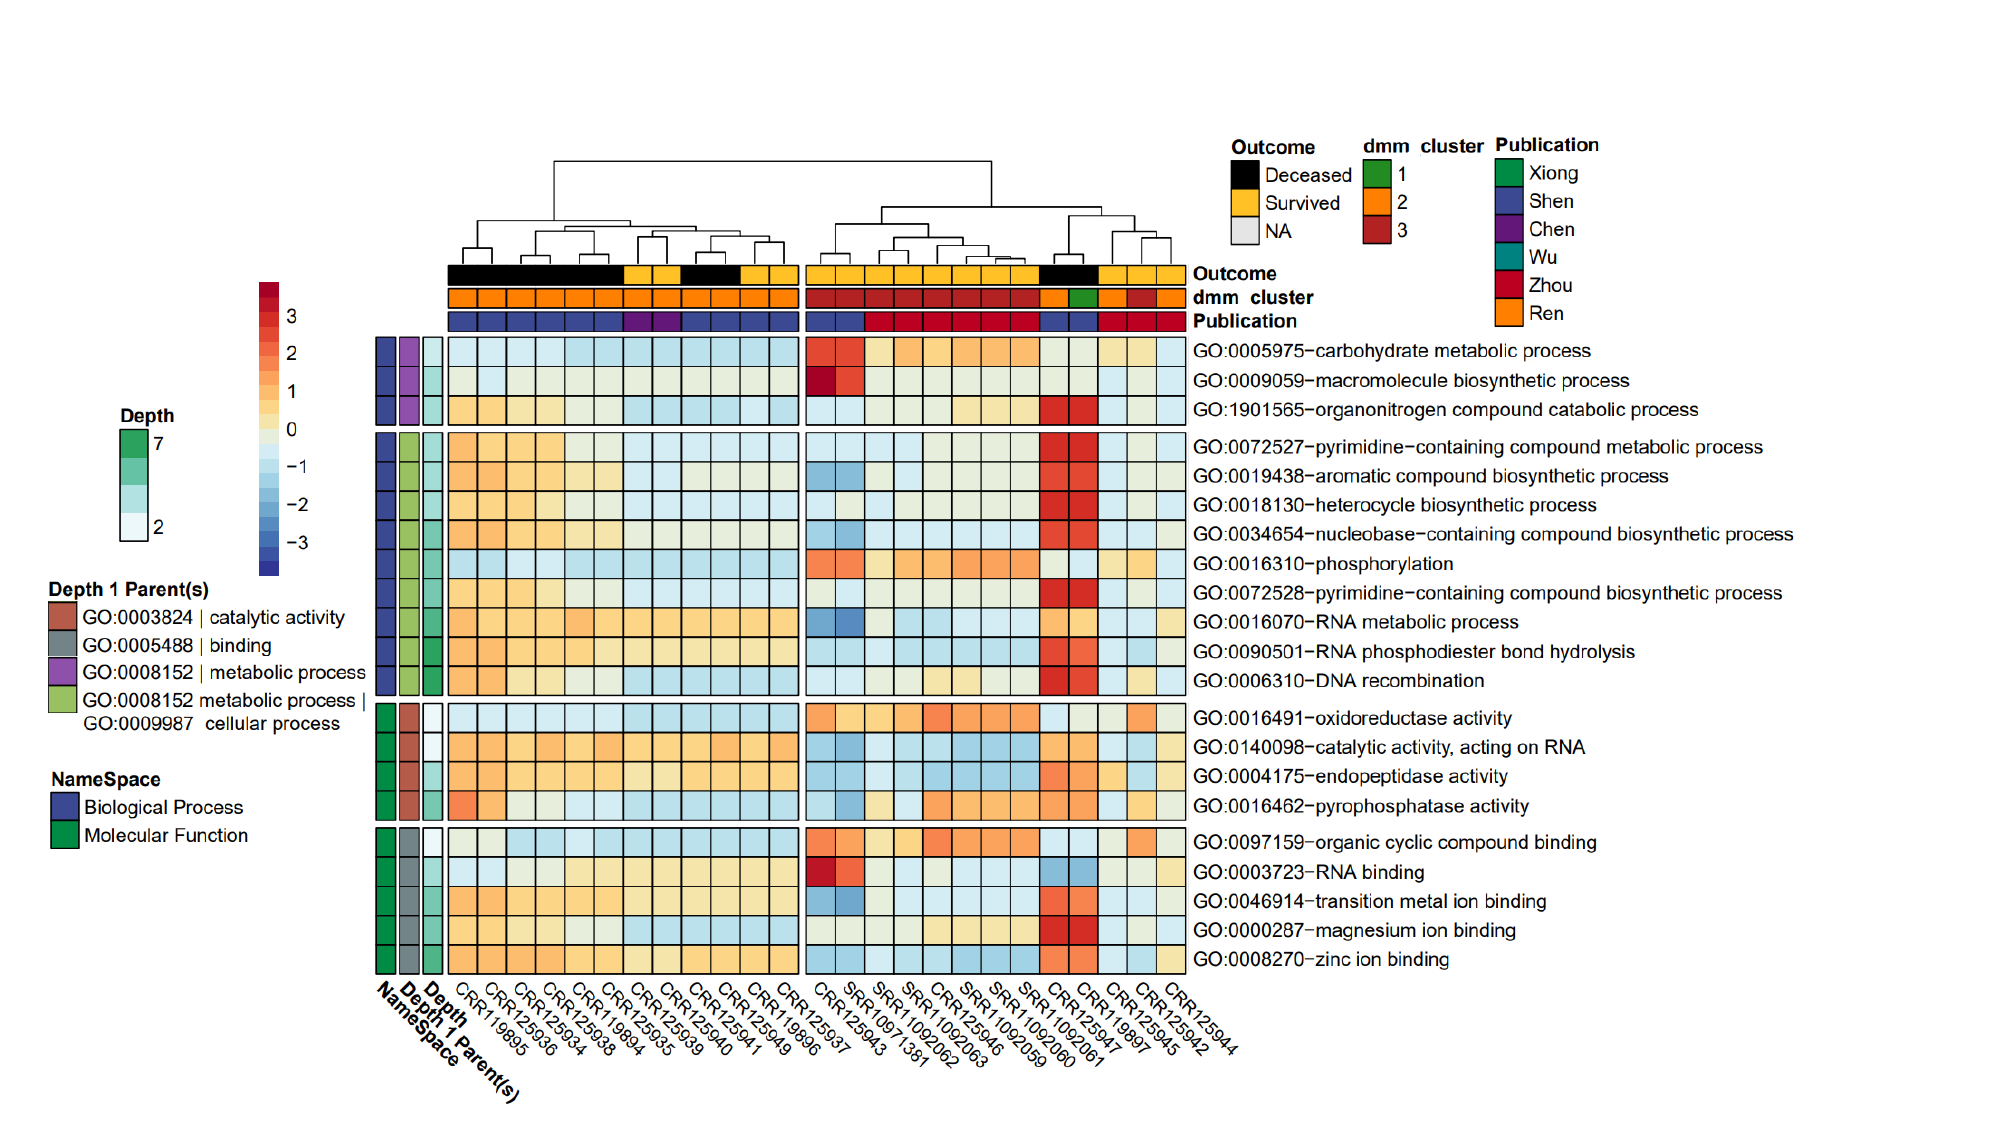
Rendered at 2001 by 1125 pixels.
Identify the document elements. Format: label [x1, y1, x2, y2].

text_box [42, 125, 1797, 1118]
